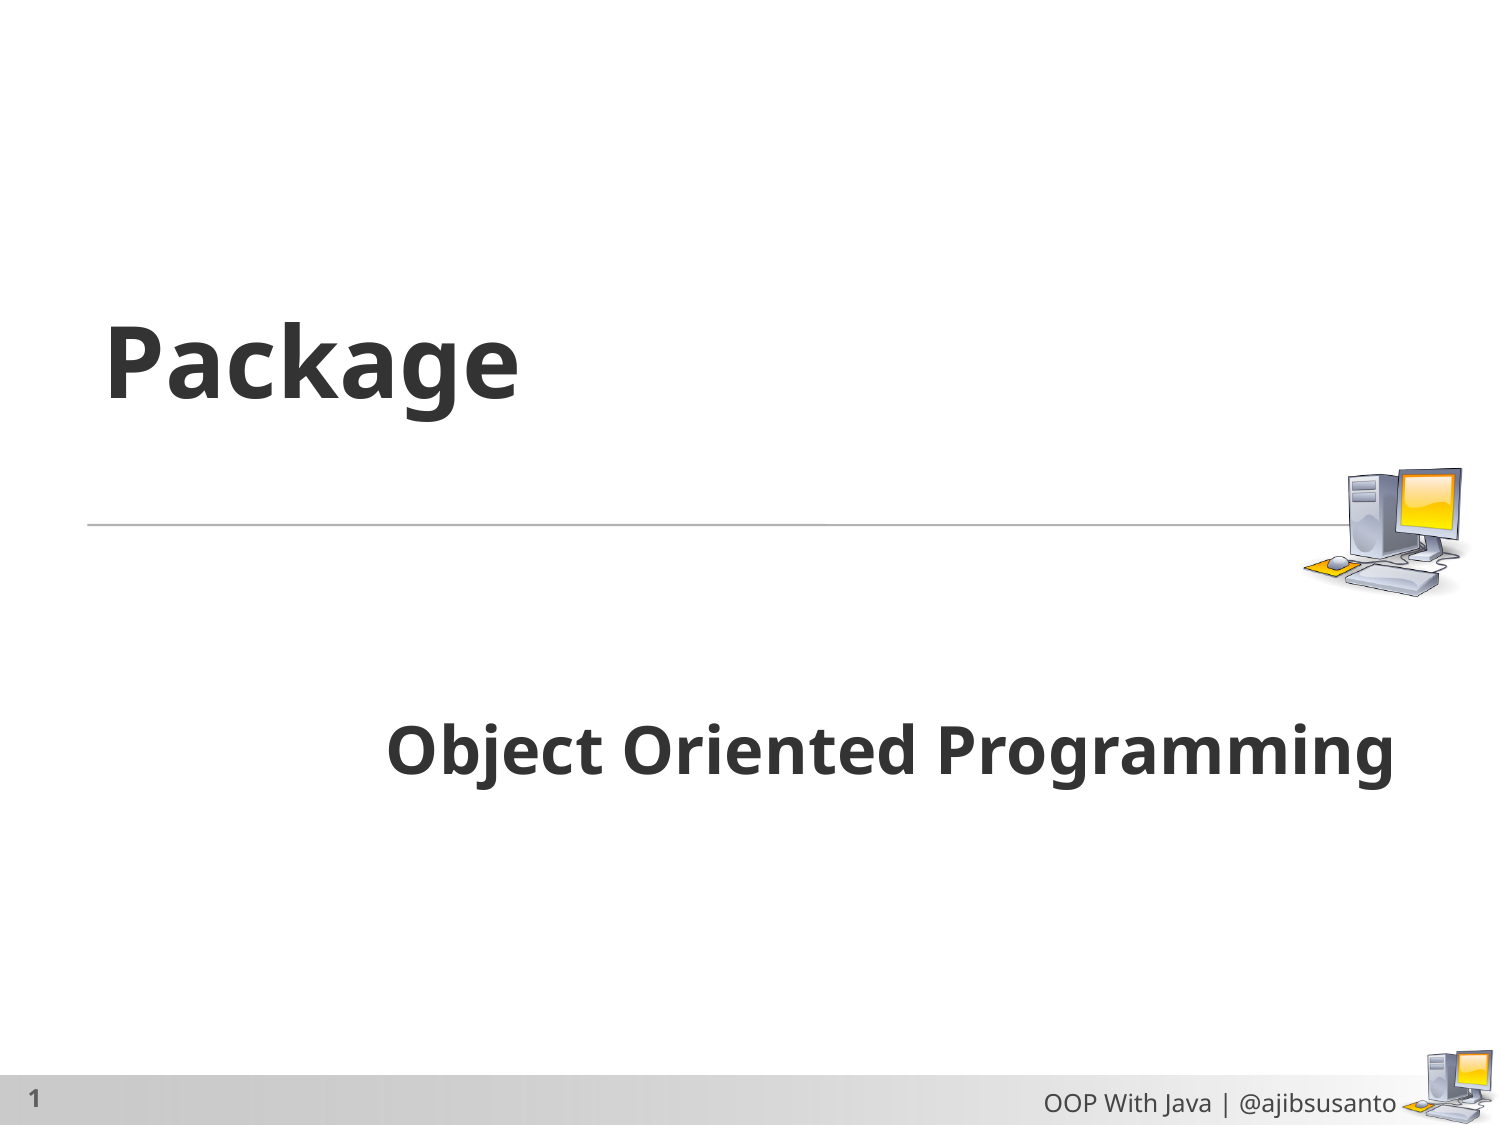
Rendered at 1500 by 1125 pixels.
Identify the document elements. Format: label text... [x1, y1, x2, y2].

picture [1299, 462, 1475, 600]
slide_number 1 [12, 1074, 363, 1113]
subtitle Object Oriented Programming [99, 699, 1413, 888]
picture [1400, 1046, 1500, 1125]
title Package [87, 76, 1401, 427]
footer OOP With Java | @ajibsusanto [937, 1074, 1413, 1125]
